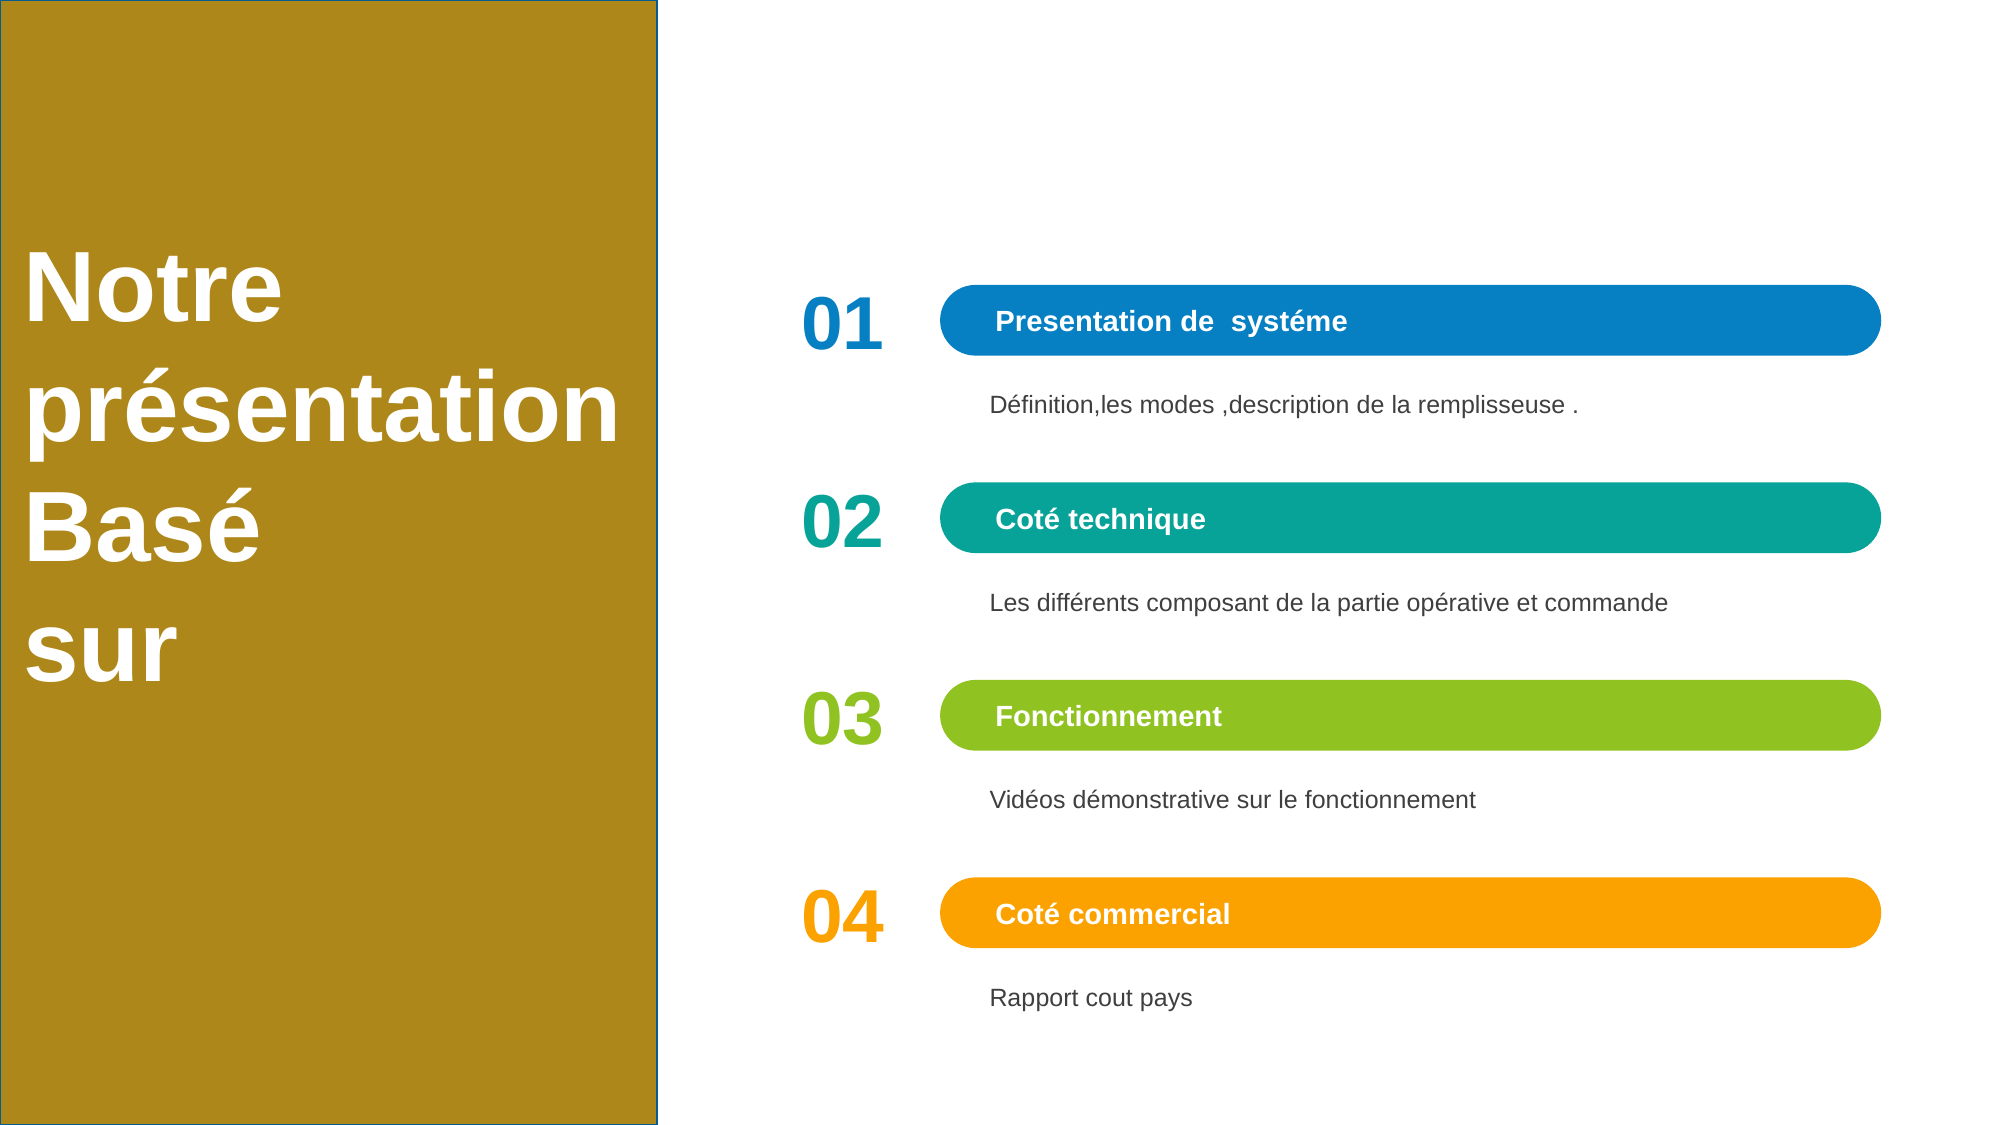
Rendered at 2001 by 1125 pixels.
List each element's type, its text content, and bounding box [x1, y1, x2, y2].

text_box [0, 0, 658, 1125]
text_box Notre présentation Basé sur [8, 214, 670, 709]
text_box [939, 877, 1882, 1020]
text_box 02 [764, 464, 922, 570]
text_box 04 [764, 859, 922, 965]
text_box 03 [764, 662, 922, 767]
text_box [939, 482, 1882, 625]
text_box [939, 284, 1882, 427]
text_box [939, 679, 1882, 822]
text_box 01 [764, 266, 922, 372]
